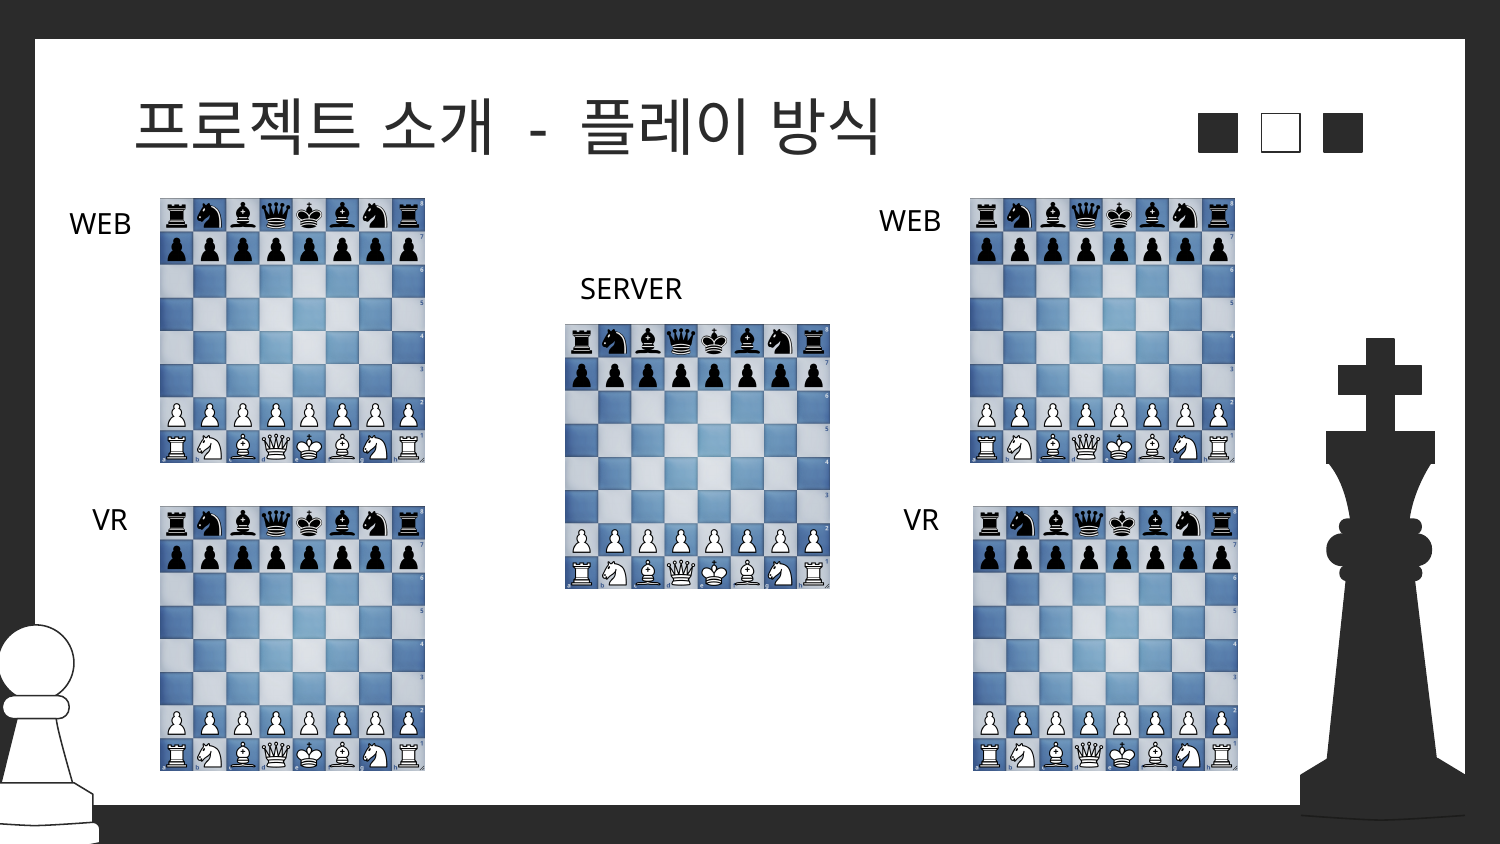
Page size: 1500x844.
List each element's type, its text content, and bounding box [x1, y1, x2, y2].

title 프로젝트 소개 - 플레이 방식 [118, 72, 1382, 167]
picture [969, 198, 1235, 463]
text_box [1290, 338, 1476, 844]
picture [160, 506, 425, 771]
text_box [1198, 113, 1363, 153]
text_box WEB [864, 195, 957, 245]
text_box SERVER [565, 262, 723, 313]
picture [564, 324, 830, 590]
picture [160, 198, 425, 464]
picture [972, 506, 1238, 771]
text_box VR [77, 493, 143, 544]
text_box WEB [54, 198, 147, 249]
text_box VR [888, 494, 955, 545]
